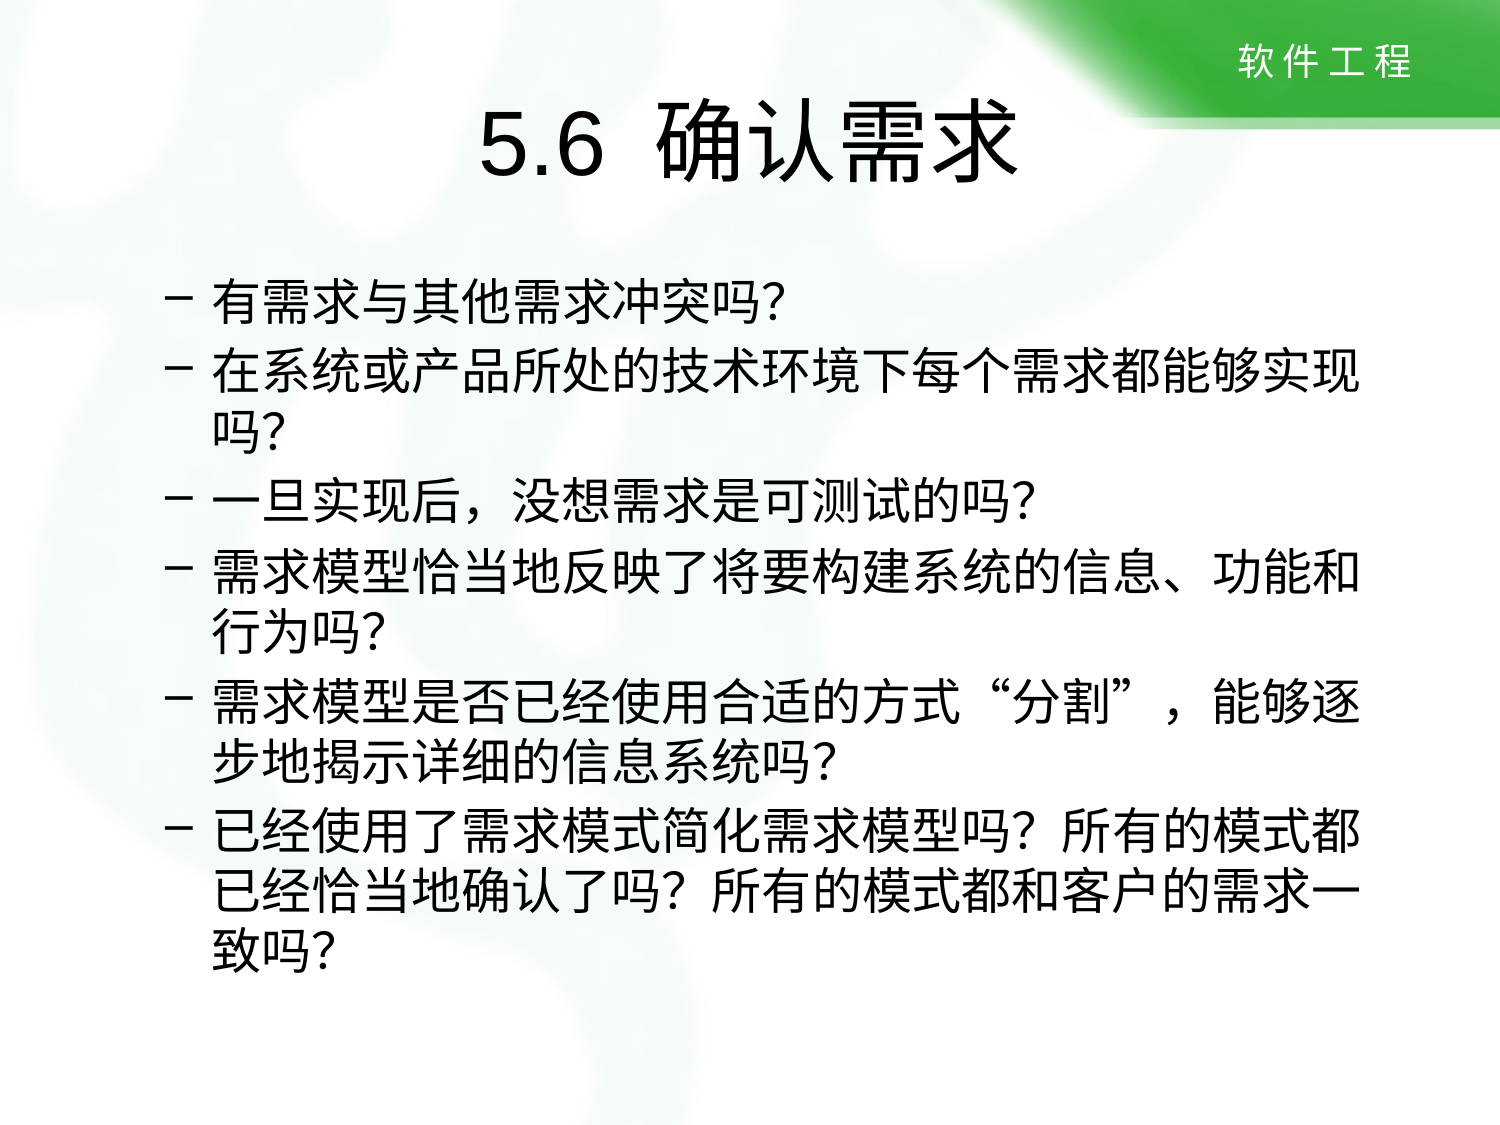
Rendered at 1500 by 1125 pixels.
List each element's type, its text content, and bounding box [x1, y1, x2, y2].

list 有需求与其他需求冲突吗？ 在系统或产品所处的技术环境下每个需求都能够实现吗？ 一旦实现后，没想需求是可测试的吗？ 需求模型恰当地反映了将要构建系统的信息、功能和行为吗？ 需求模型是否已经使用合适的方式“分割”，能够逐步地揭示详细的信息系统吗？ 已经使用了需求模式简化需求模型吗？所有的模式都已经恰当地确认了吗？所有的模式都和客户的需求一致吗？ [75, 262, 1425, 1005]
picture [0, 0, 1500, 1125]
title 5.6 确认需求 [75, 45, 1425, 233]
